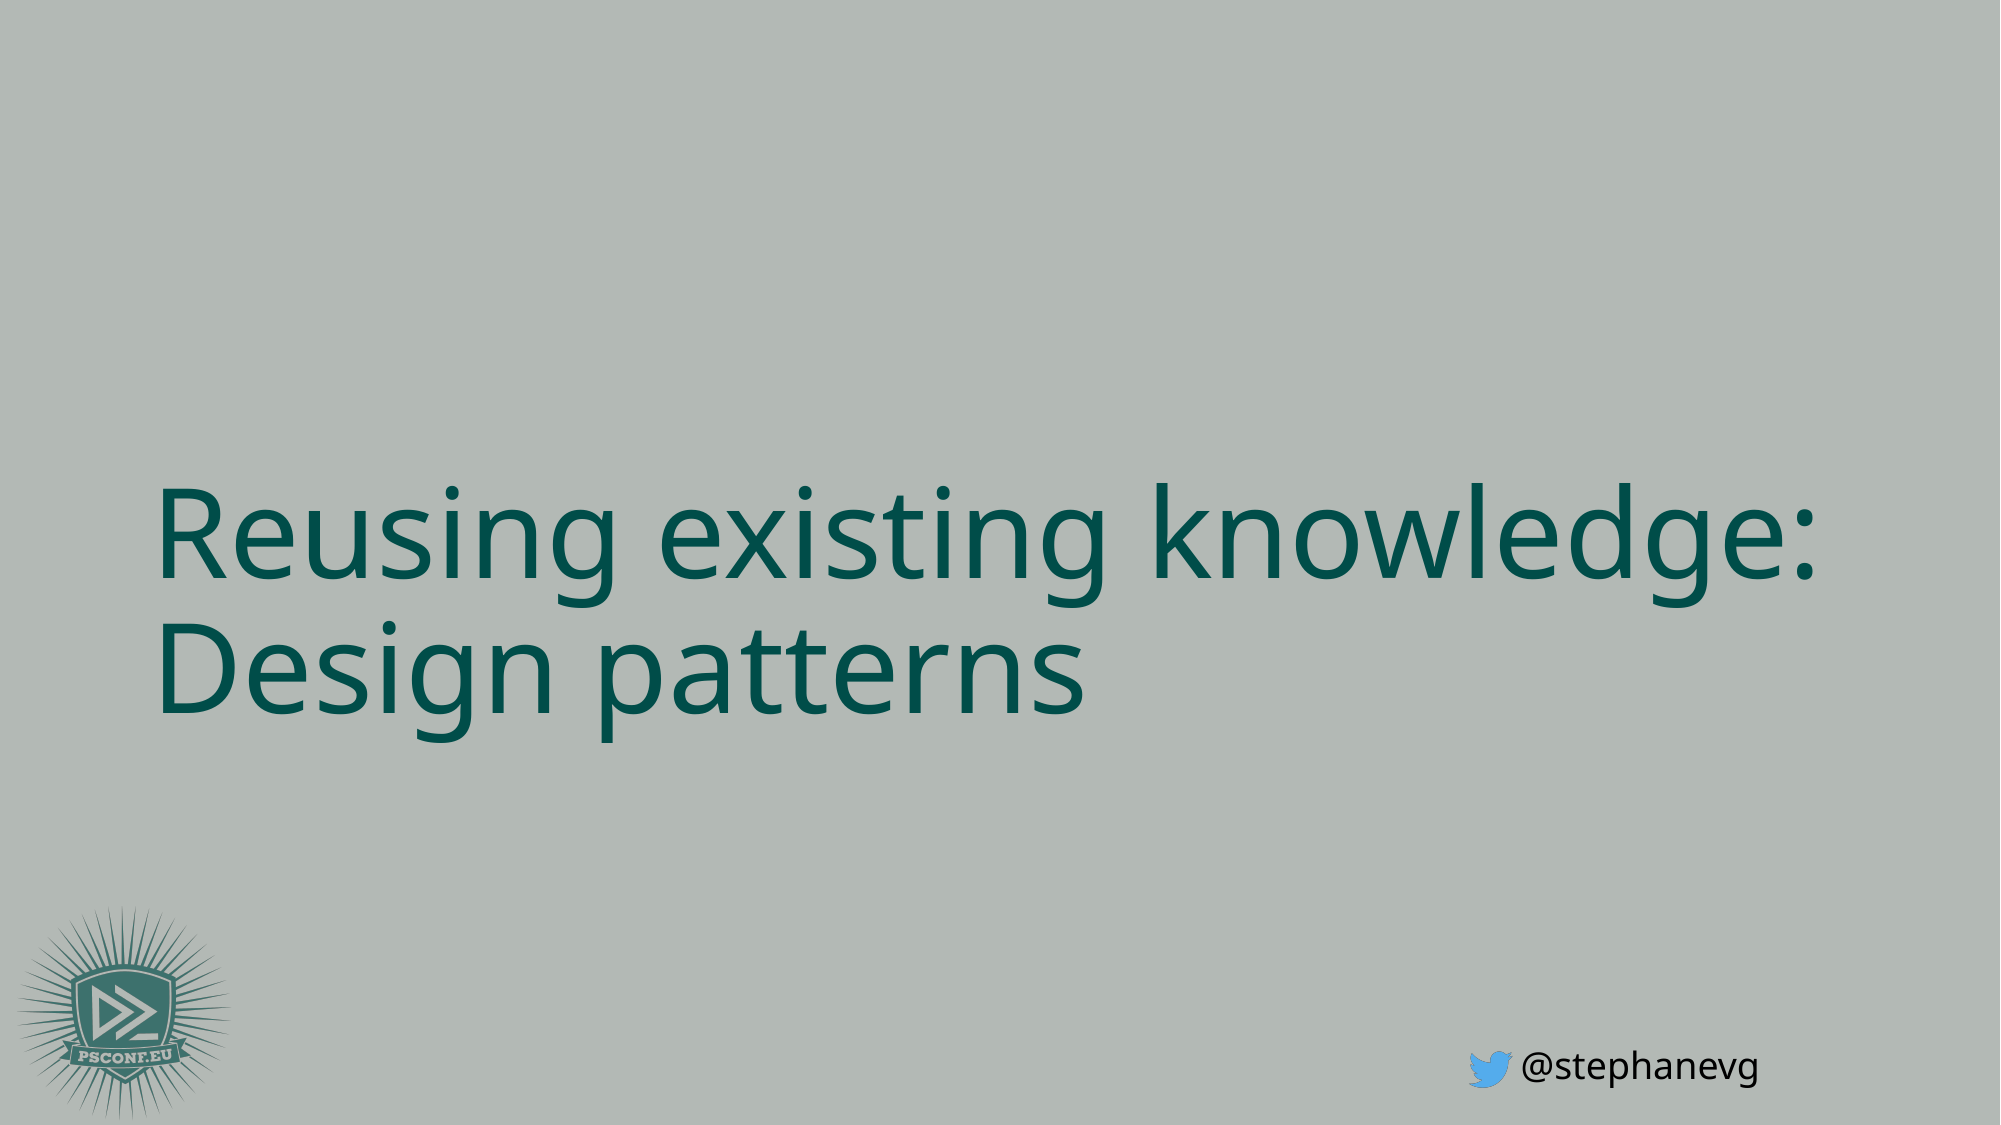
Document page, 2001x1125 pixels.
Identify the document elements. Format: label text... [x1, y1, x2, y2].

picture [1458, 1037, 1523, 1103]
title Reusing existing knowledge: Design patterns [136, 280, 1862, 749]
footer @stephanevg [1505, 1037, 1863, 1098]
